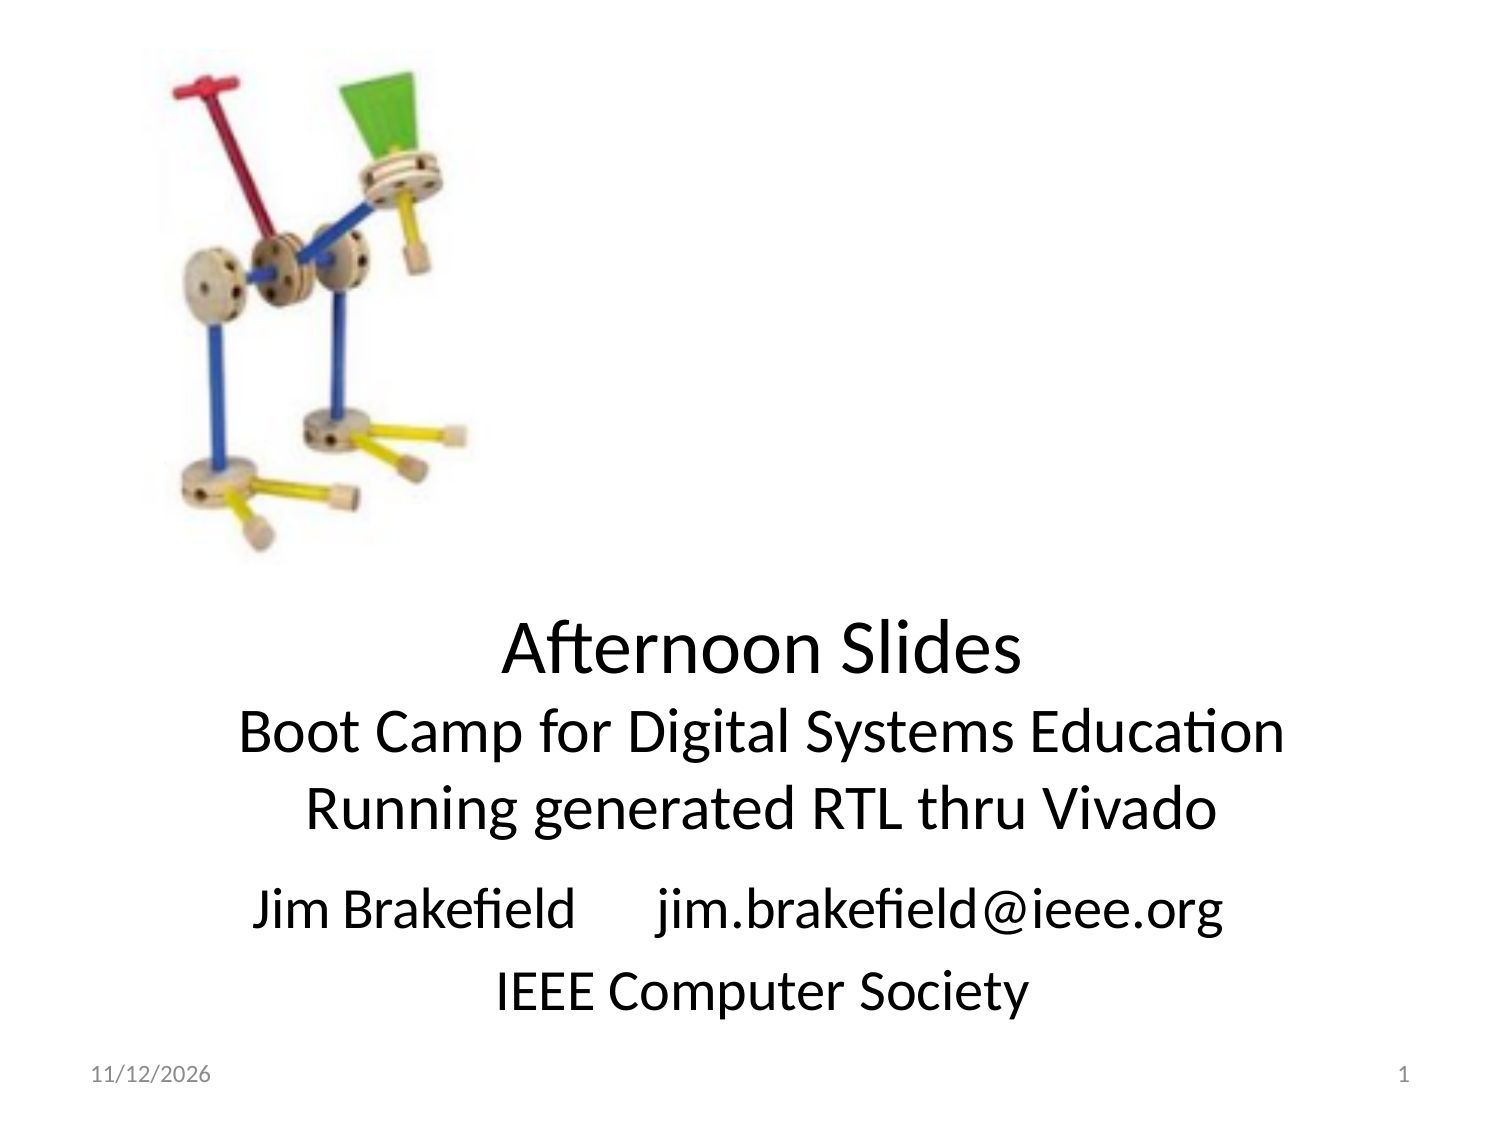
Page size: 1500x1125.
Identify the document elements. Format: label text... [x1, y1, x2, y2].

subtitle Jim Brakefield jim.brakefield@ieee.org IEEE Computer Society [237, 862, 1288, 963]
slide_number 1 [1074, 1042, 1425, 1103]
picture [62, 49, 551, 614]
title Afternoon Slides Boot Camp for Digital Systems Education Running generated RTL thru Vivado [125, 587, 1400, 850]
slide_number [75, 1042, 425, 1103]
